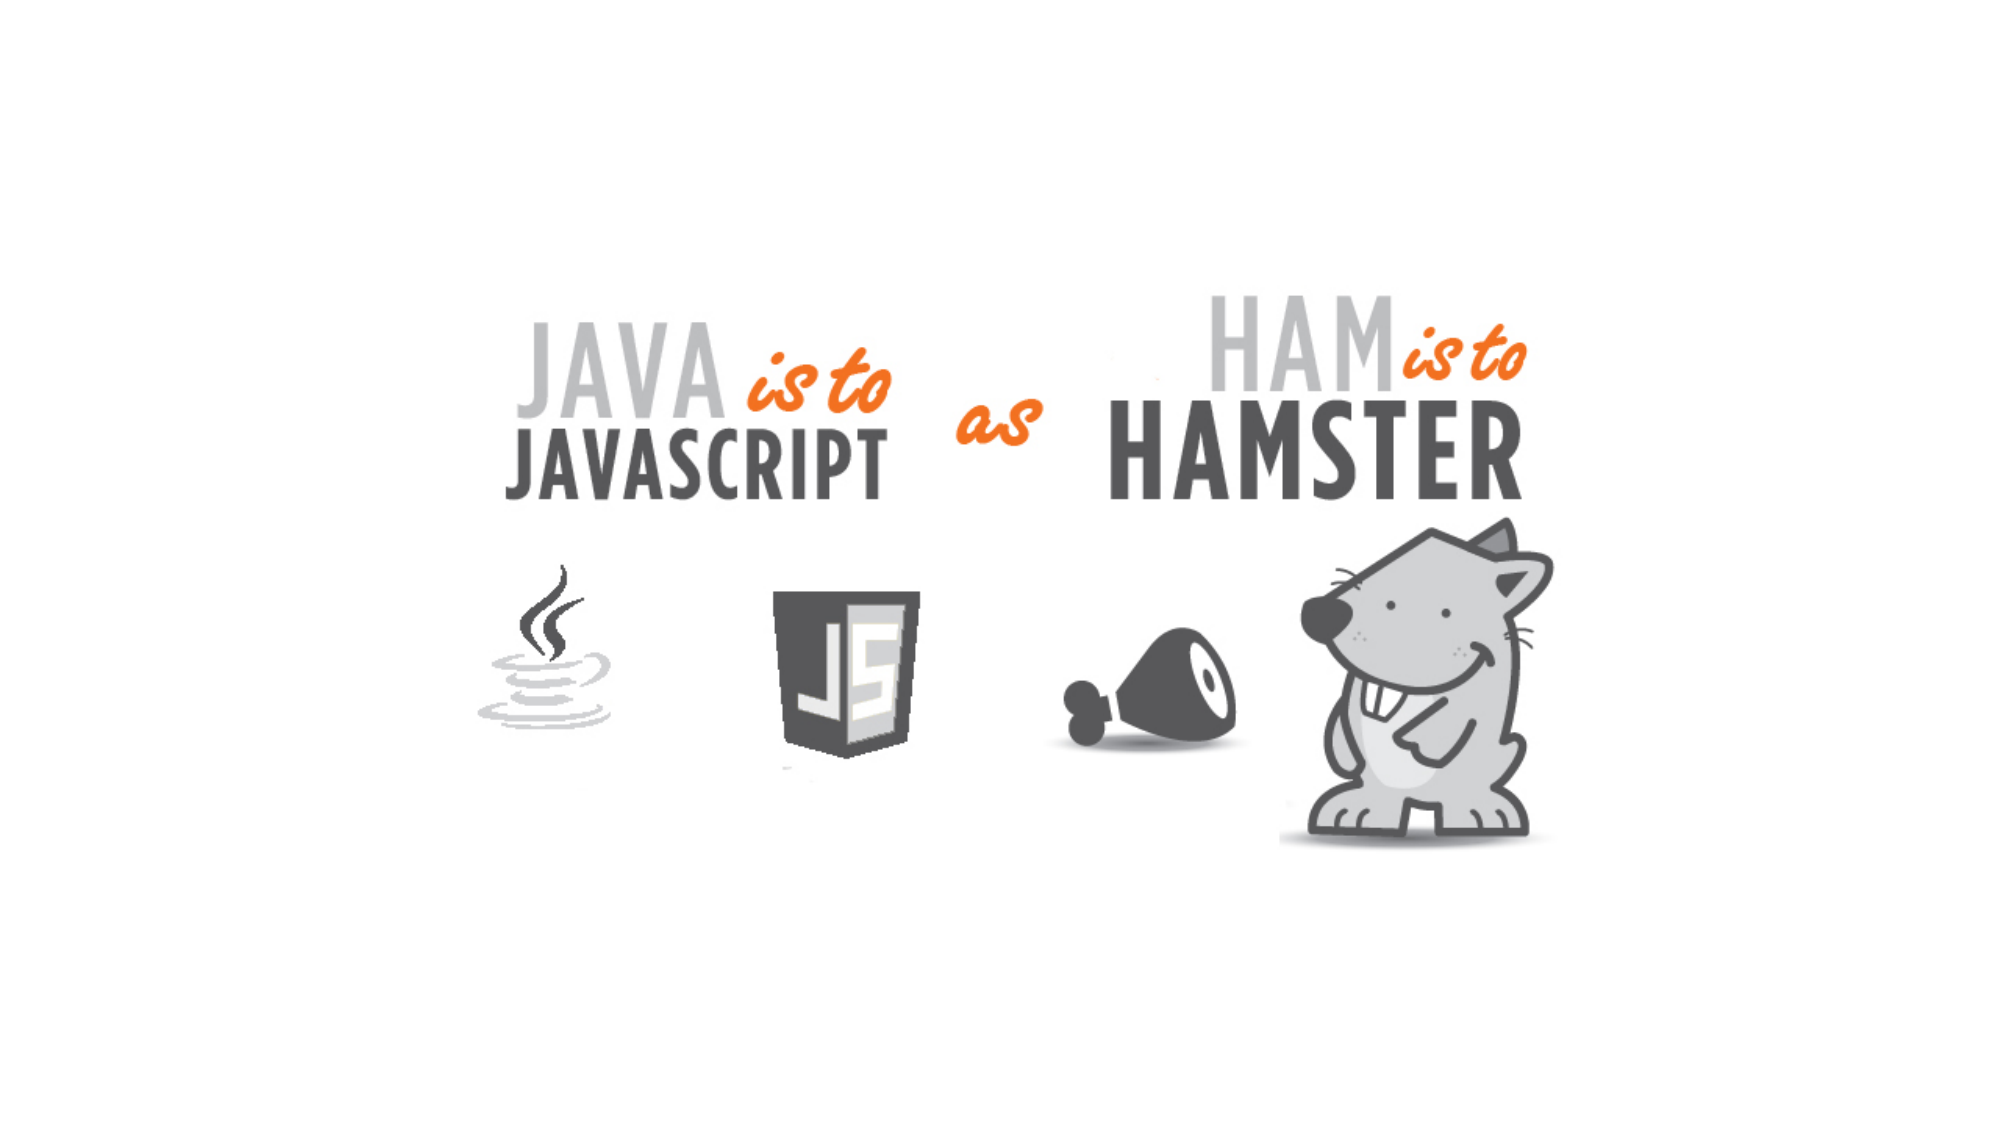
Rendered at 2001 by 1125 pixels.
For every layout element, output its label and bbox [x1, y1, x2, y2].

picture [413, 249, 1586, 875]
